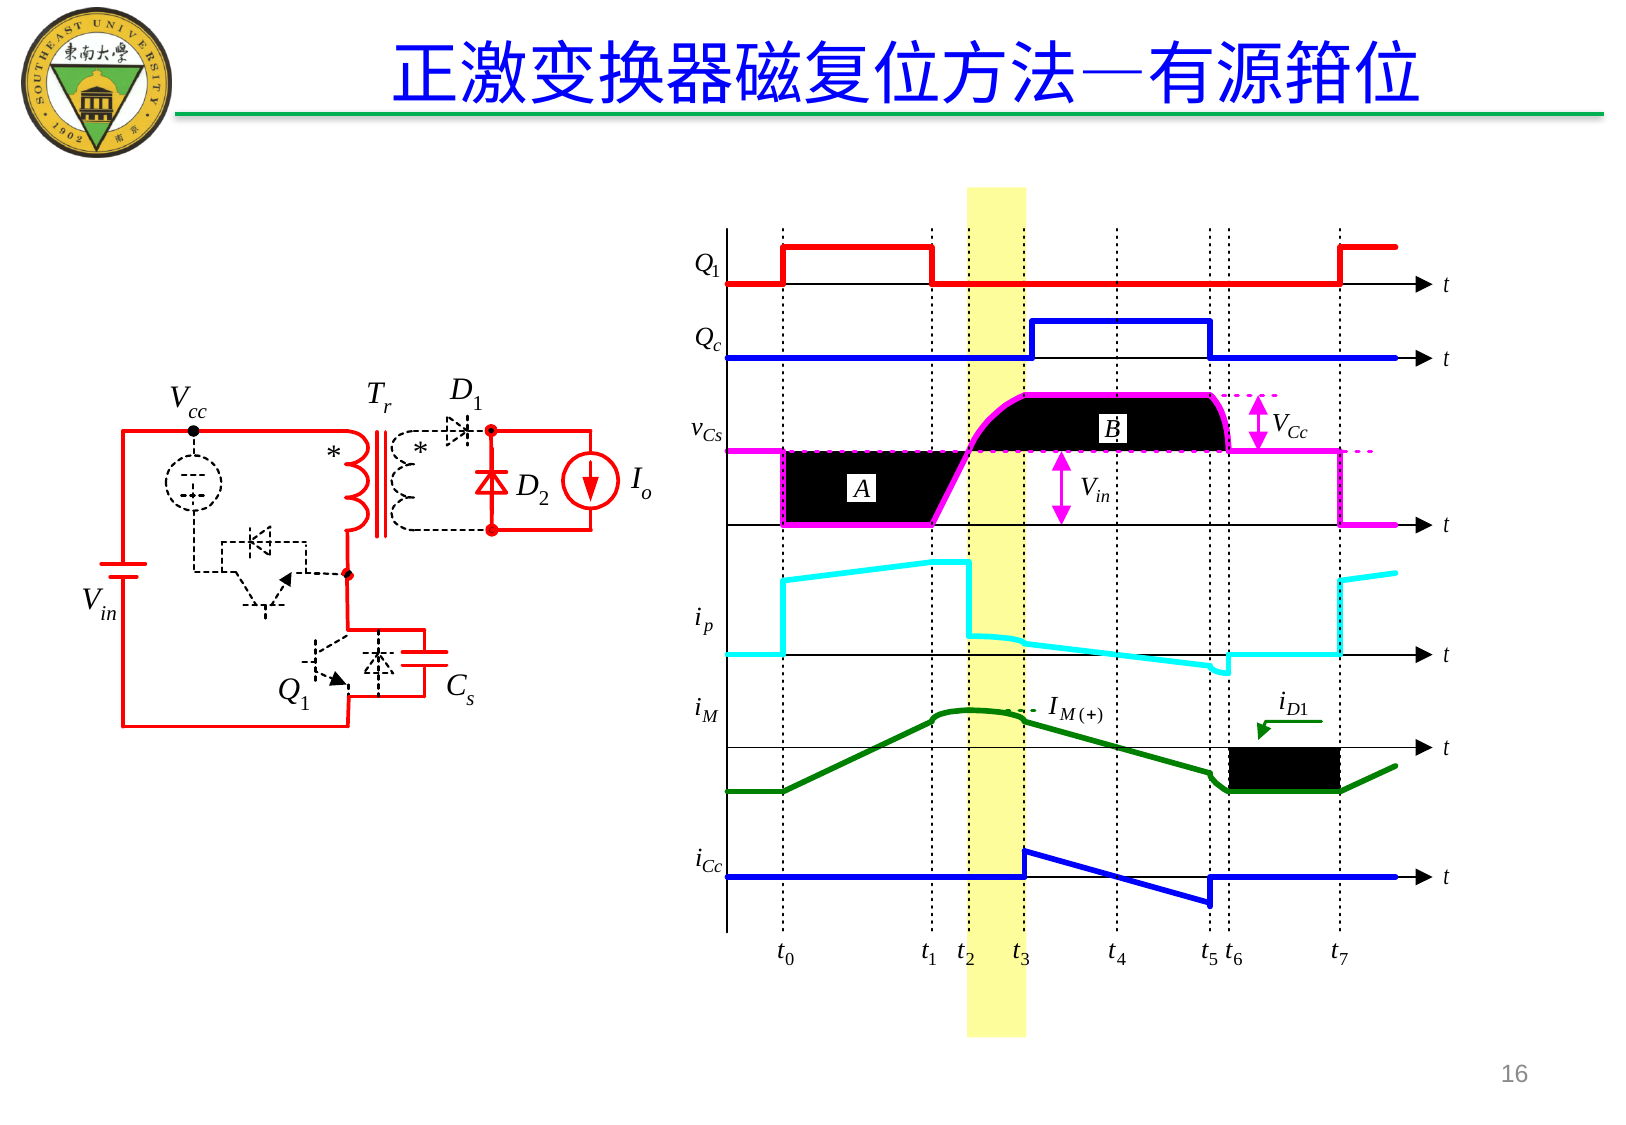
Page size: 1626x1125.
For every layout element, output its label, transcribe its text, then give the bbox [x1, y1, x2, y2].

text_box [74, 362, 674, 734]
slide_number 16 [1164, 1042, 1544, 1103]
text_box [687, 224, 1463, 973]
text_box 正激变换器磁复位方法—有源箝位 [376, 22, 1438, 112]
text_box [967, 981, 1027, 1038]
text_box [967, 187, 1027, 223]
picture [20, 6, 172, 158]
